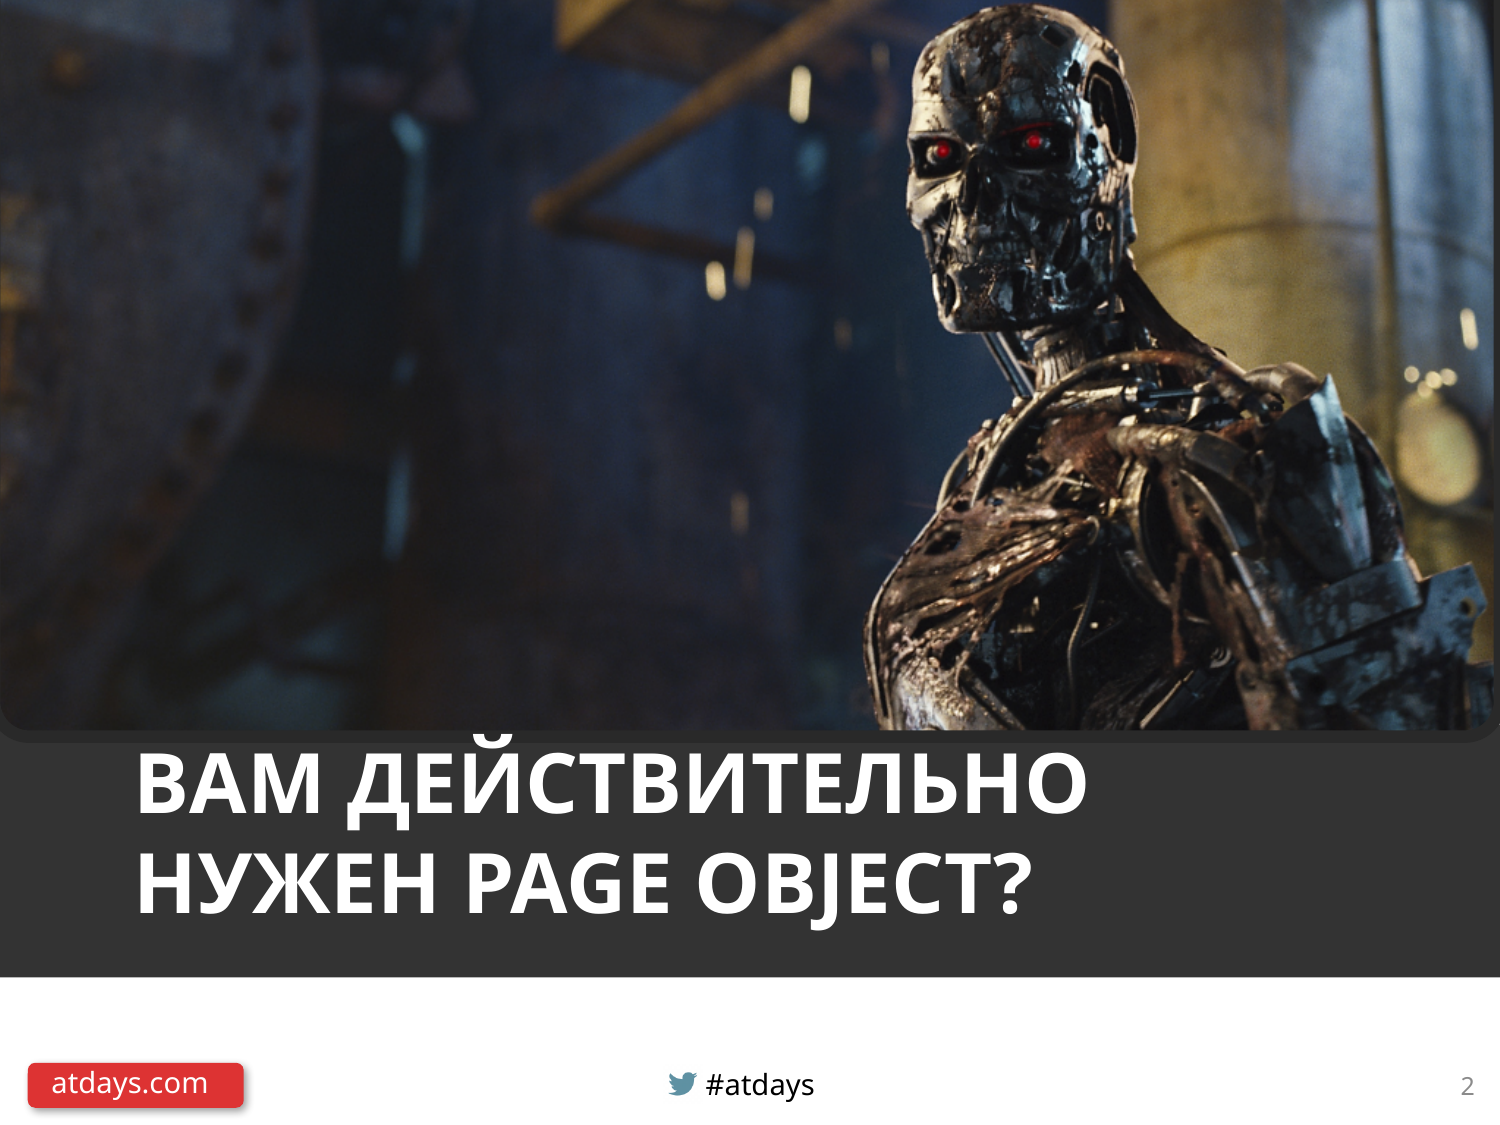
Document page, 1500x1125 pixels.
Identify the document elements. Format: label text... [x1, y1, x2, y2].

slide_number 2 [1139, 1057, 1490, 1118]
picture [0, 0, 1500, 738]
title Вам действительно нужен Page Object? [118, 747, 1394, 947]
picture [662, 1063, 703, 1104]
